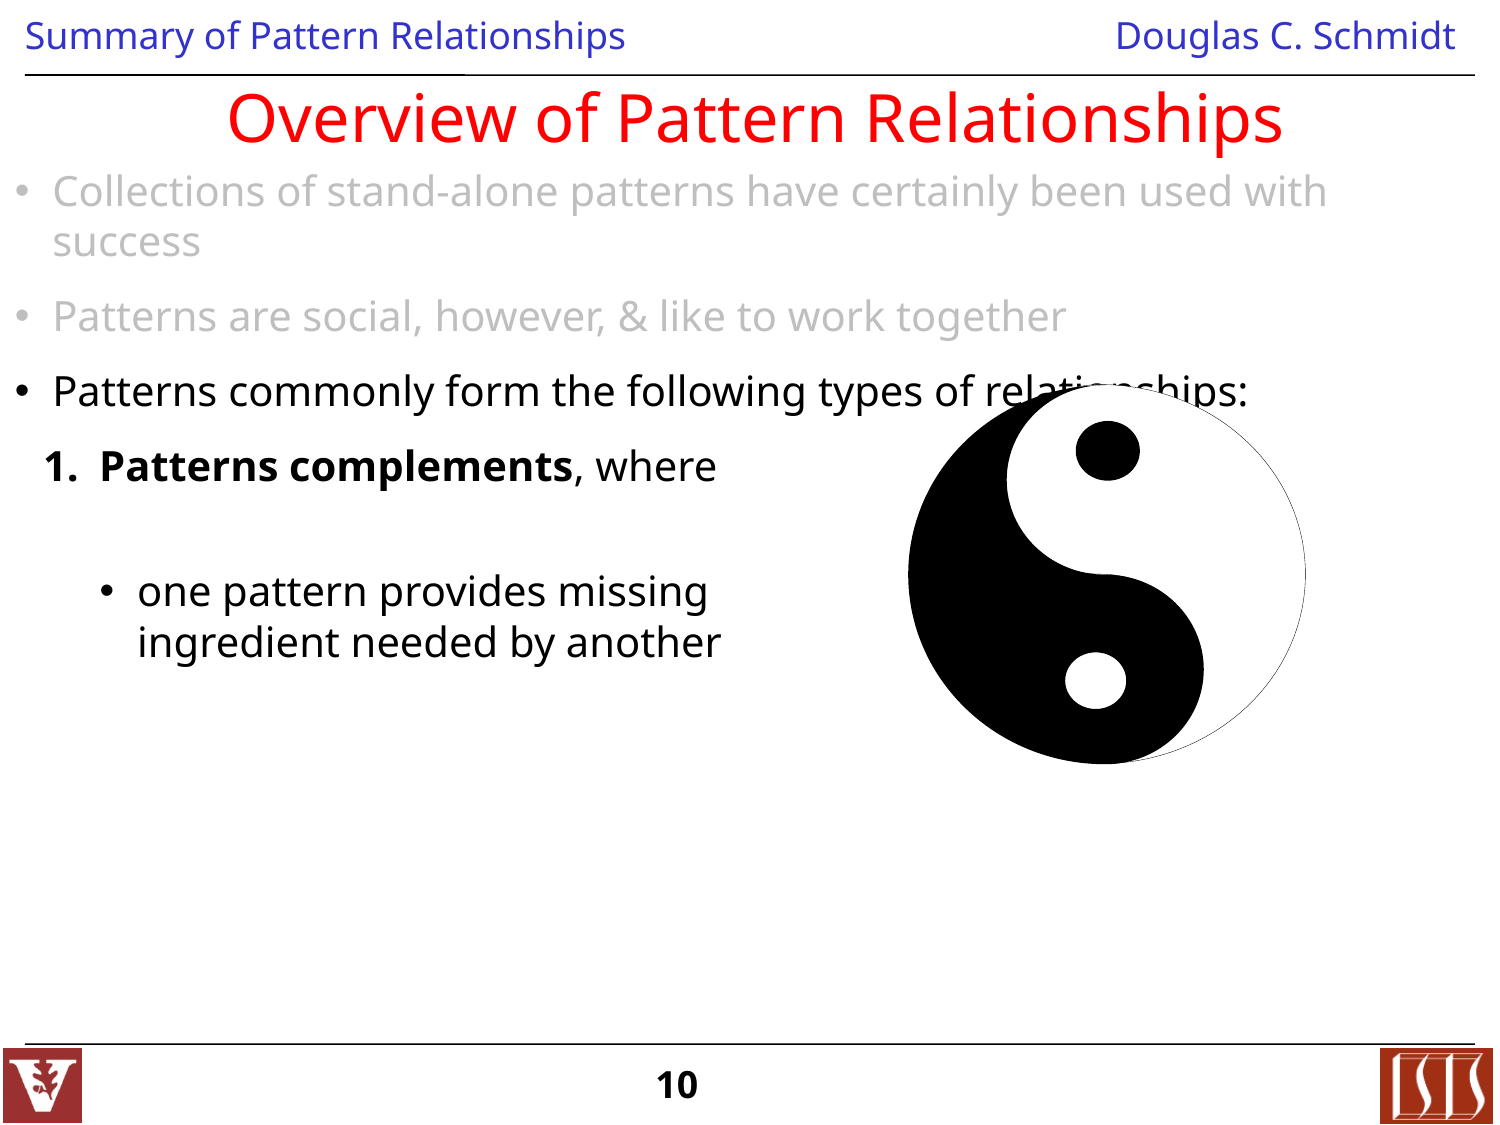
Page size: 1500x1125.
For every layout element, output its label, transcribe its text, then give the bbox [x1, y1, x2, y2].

picture [3, 1048, 82, 1123]
picture [1380, 1048, 1493, 1124]
text_box Collections of stand-alone patterns have certainly been used with success Patterns are social, however, & like to work together Patterns commonly form the following types of relationships: Patterns complements, where one pattern provides missing ingredient needed by another [0, 157, 1500, 673]
title Overview of Pattern Relationships [5, 40, 1500, 157]
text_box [905, 382, 1308, 767]
